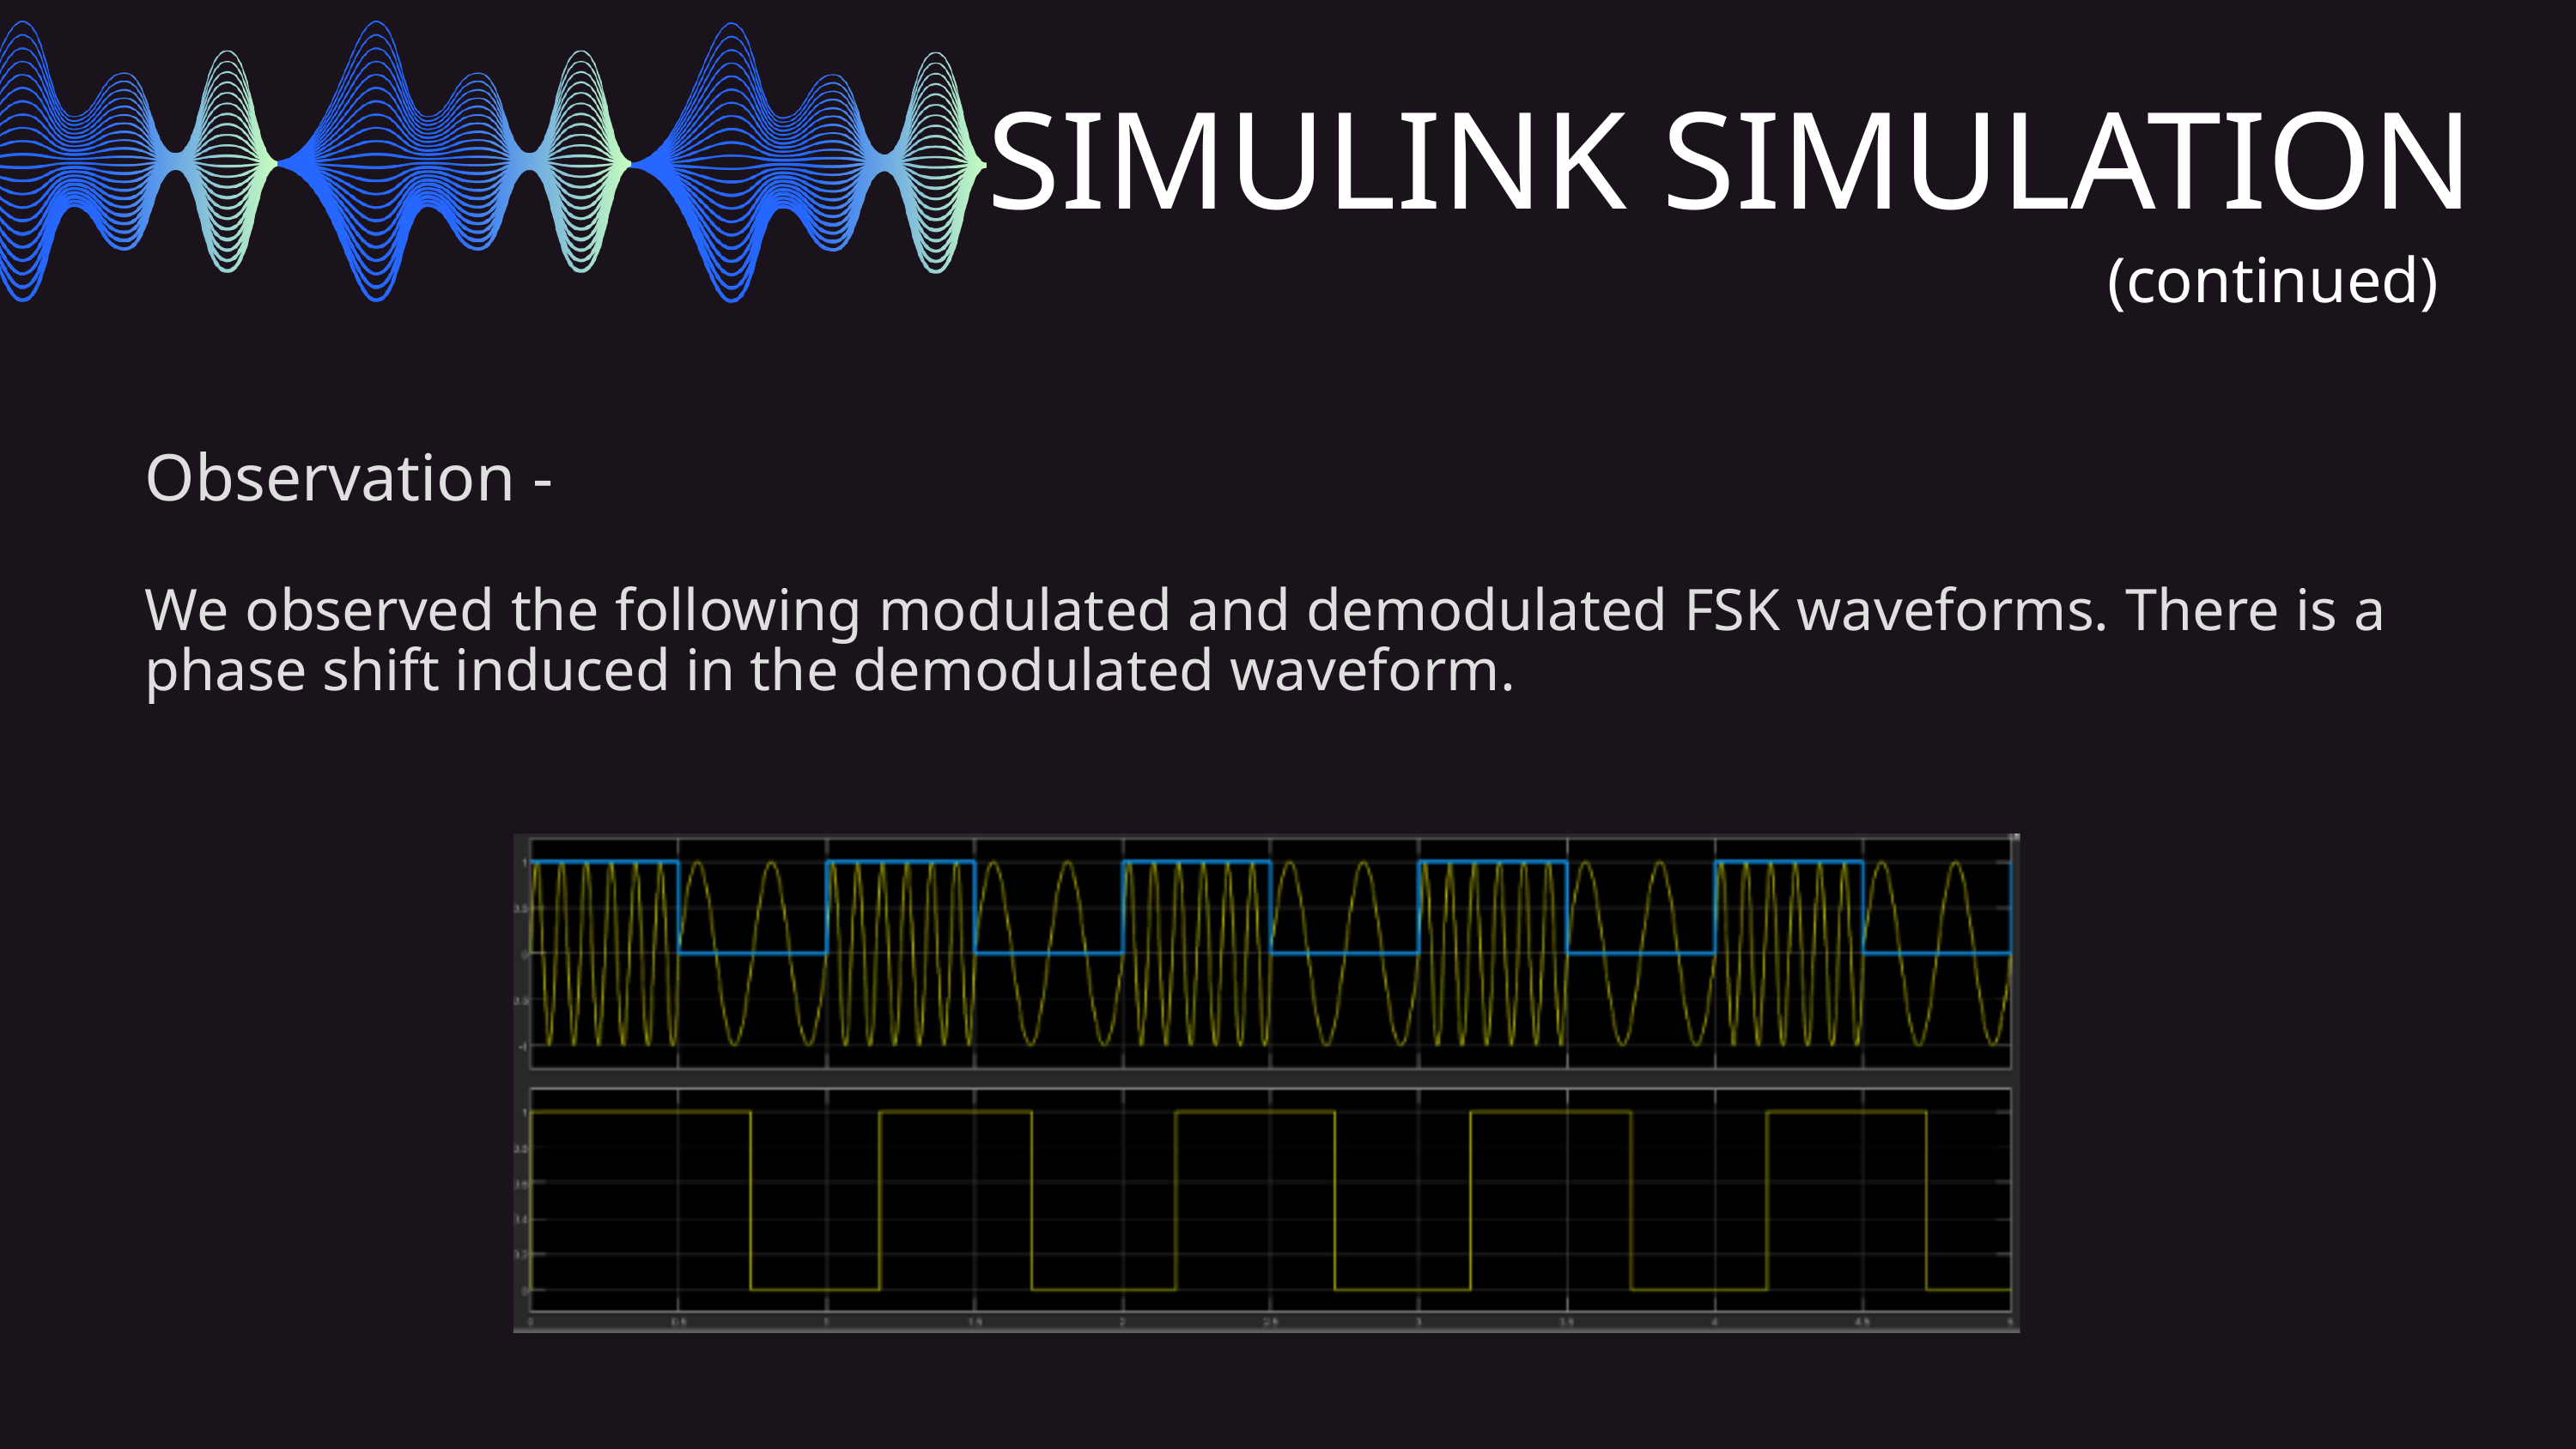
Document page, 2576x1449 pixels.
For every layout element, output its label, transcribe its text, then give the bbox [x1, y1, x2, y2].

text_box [0, 21, 987, 304]
text_box Observation - We observed the following modulated and demodulated FSK waveforms. There is a phase shift induced in the demodulated waveform. [144, 446, 2389, 702]
text_box [513, 834, 2020, 1333]
text_box SIMULINK SIMULATION [991, 101, 2476, 236]
text_box (continued) [2038, 227, 2439, 316]
